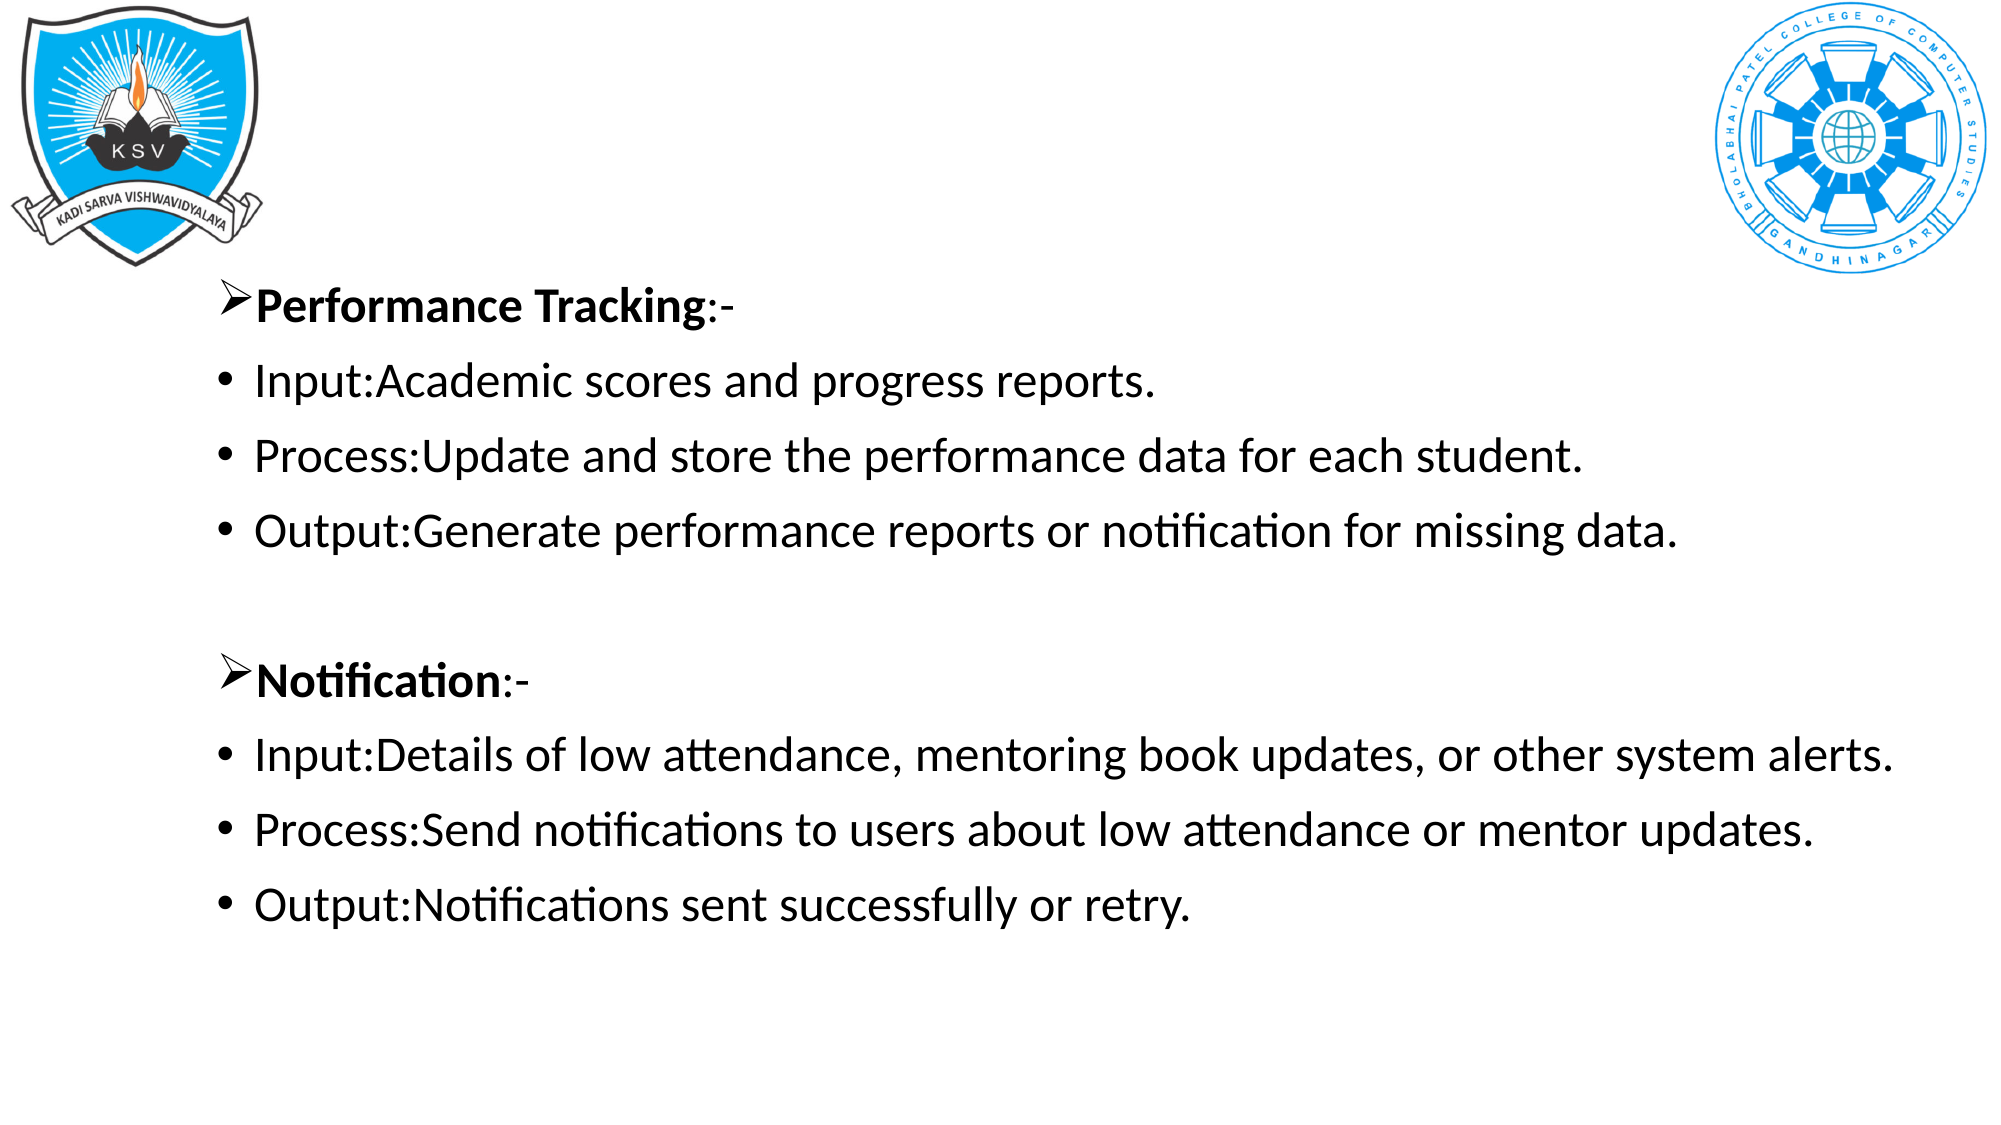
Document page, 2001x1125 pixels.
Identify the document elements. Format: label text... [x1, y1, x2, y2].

list Performance Tracking:- Input:Academic scores and progress reports. Process:Update and store the performance data for each student. Output:Generate performance reports or notification for missing data. Notification:- Input:Details of low attendance, mentoring book updates, or other system alerts. Process:Send notifications to users about low attendance or mentor updates. Output:Notifications sent successfully or retry. [201, 272, 2000, 1125]
picture [1714, 1, 1987, 274]
picture [0, 0, 273, 273]
